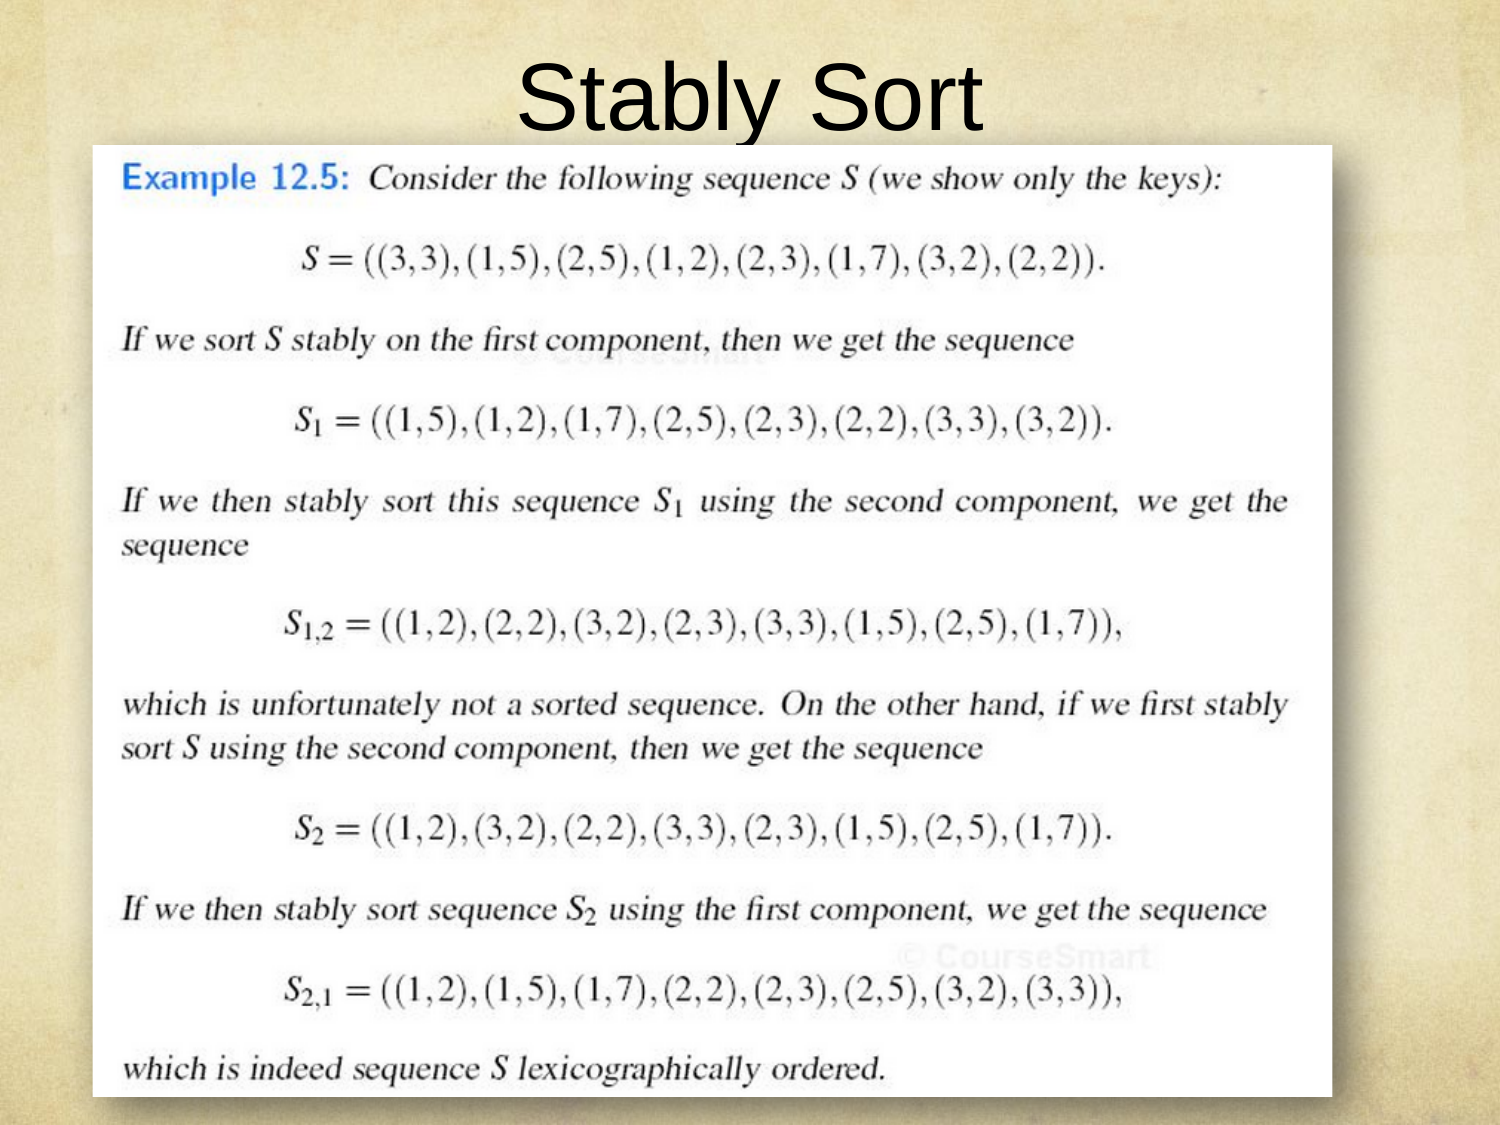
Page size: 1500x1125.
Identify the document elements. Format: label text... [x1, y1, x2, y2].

picture [0, 0, 1500, 1125]
title Stably Sort [150, 20, 1350, 134]
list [92, 144, 1333, 1097]
